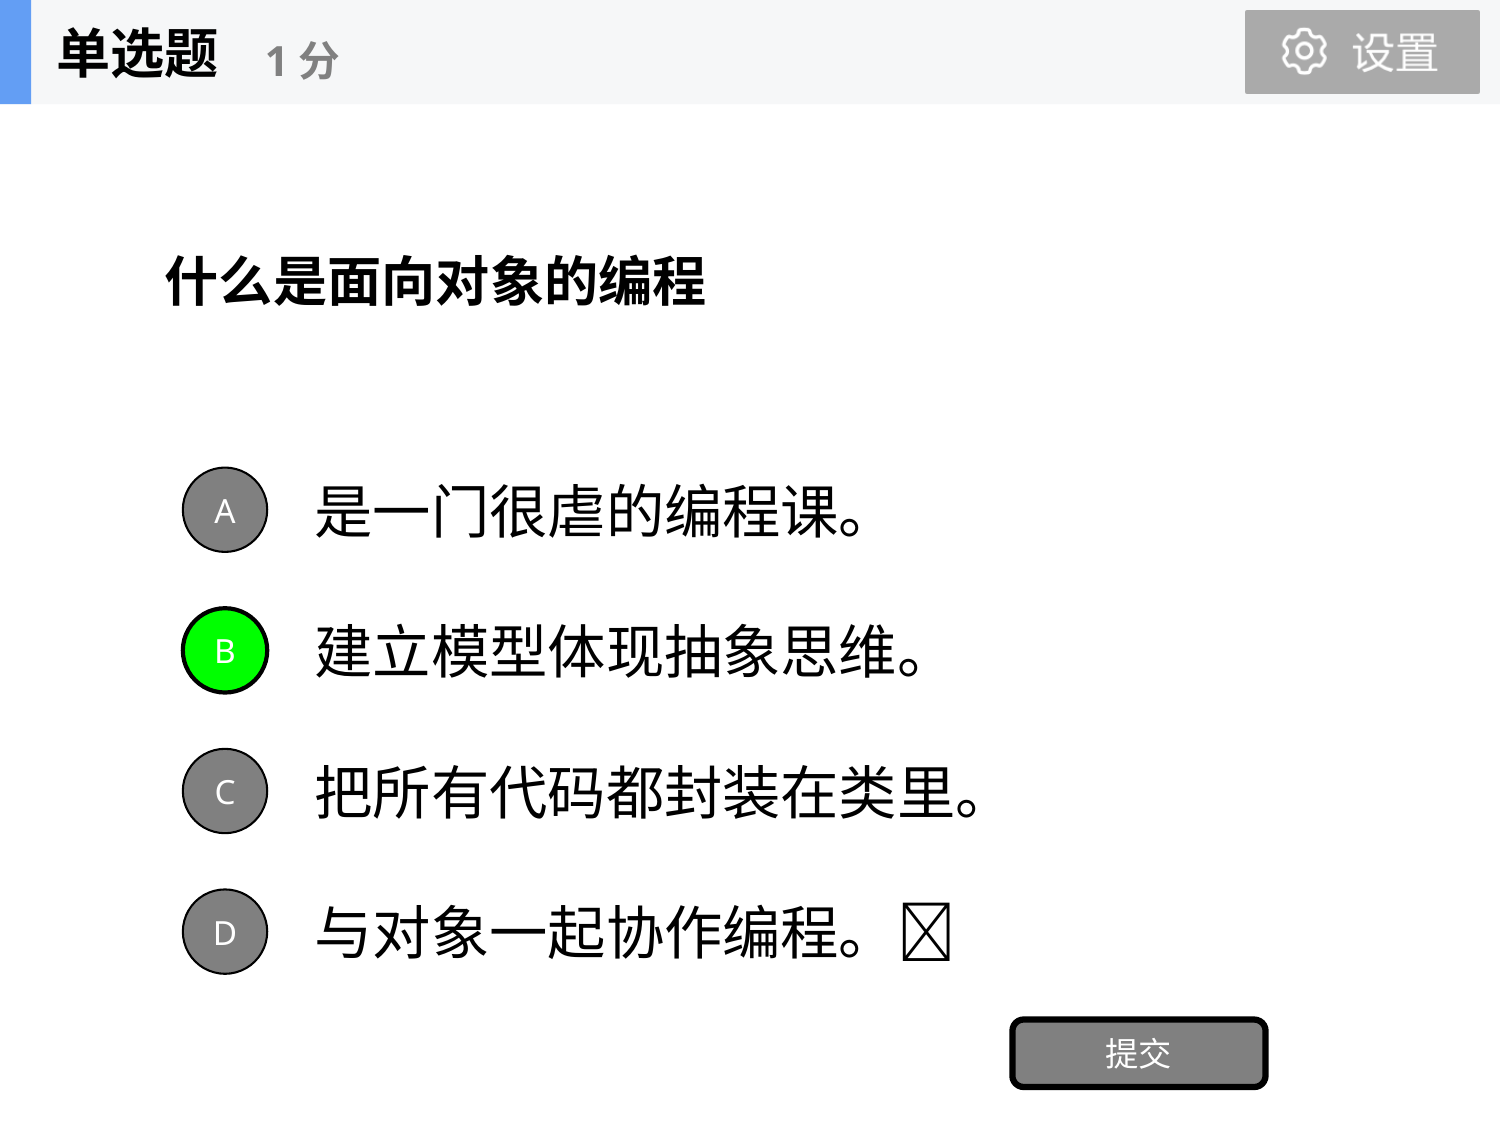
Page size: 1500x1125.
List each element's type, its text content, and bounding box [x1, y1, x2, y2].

text_box 是一门很虐的编程课。 [299, 456, 1350, 563]
text_box 与对象一起协作编程。 [299, 878, 1350, 985]
text_box A [181, 466, 269, 553]
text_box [0, 0, 1500, 105]
text_box 建立模型体现抽象思维。 [299, 597, 1350, 703]
text_box D [181, 888, 269, 975]
text_box 提交 [1011, 1018, 1267, 1089]
text_box 什么是面向对象的编程 [149, 105, 1350, 456]
picture [1245, 10, 1480, 94]
text_box 把所有代码都封装在类里。 [299, 738, 1350, 844]
slide_number [1059, 1042, 1397, 1103]
text_box B [181, 607, 269, 694]
text_box C [181, 747, 269, 835]
